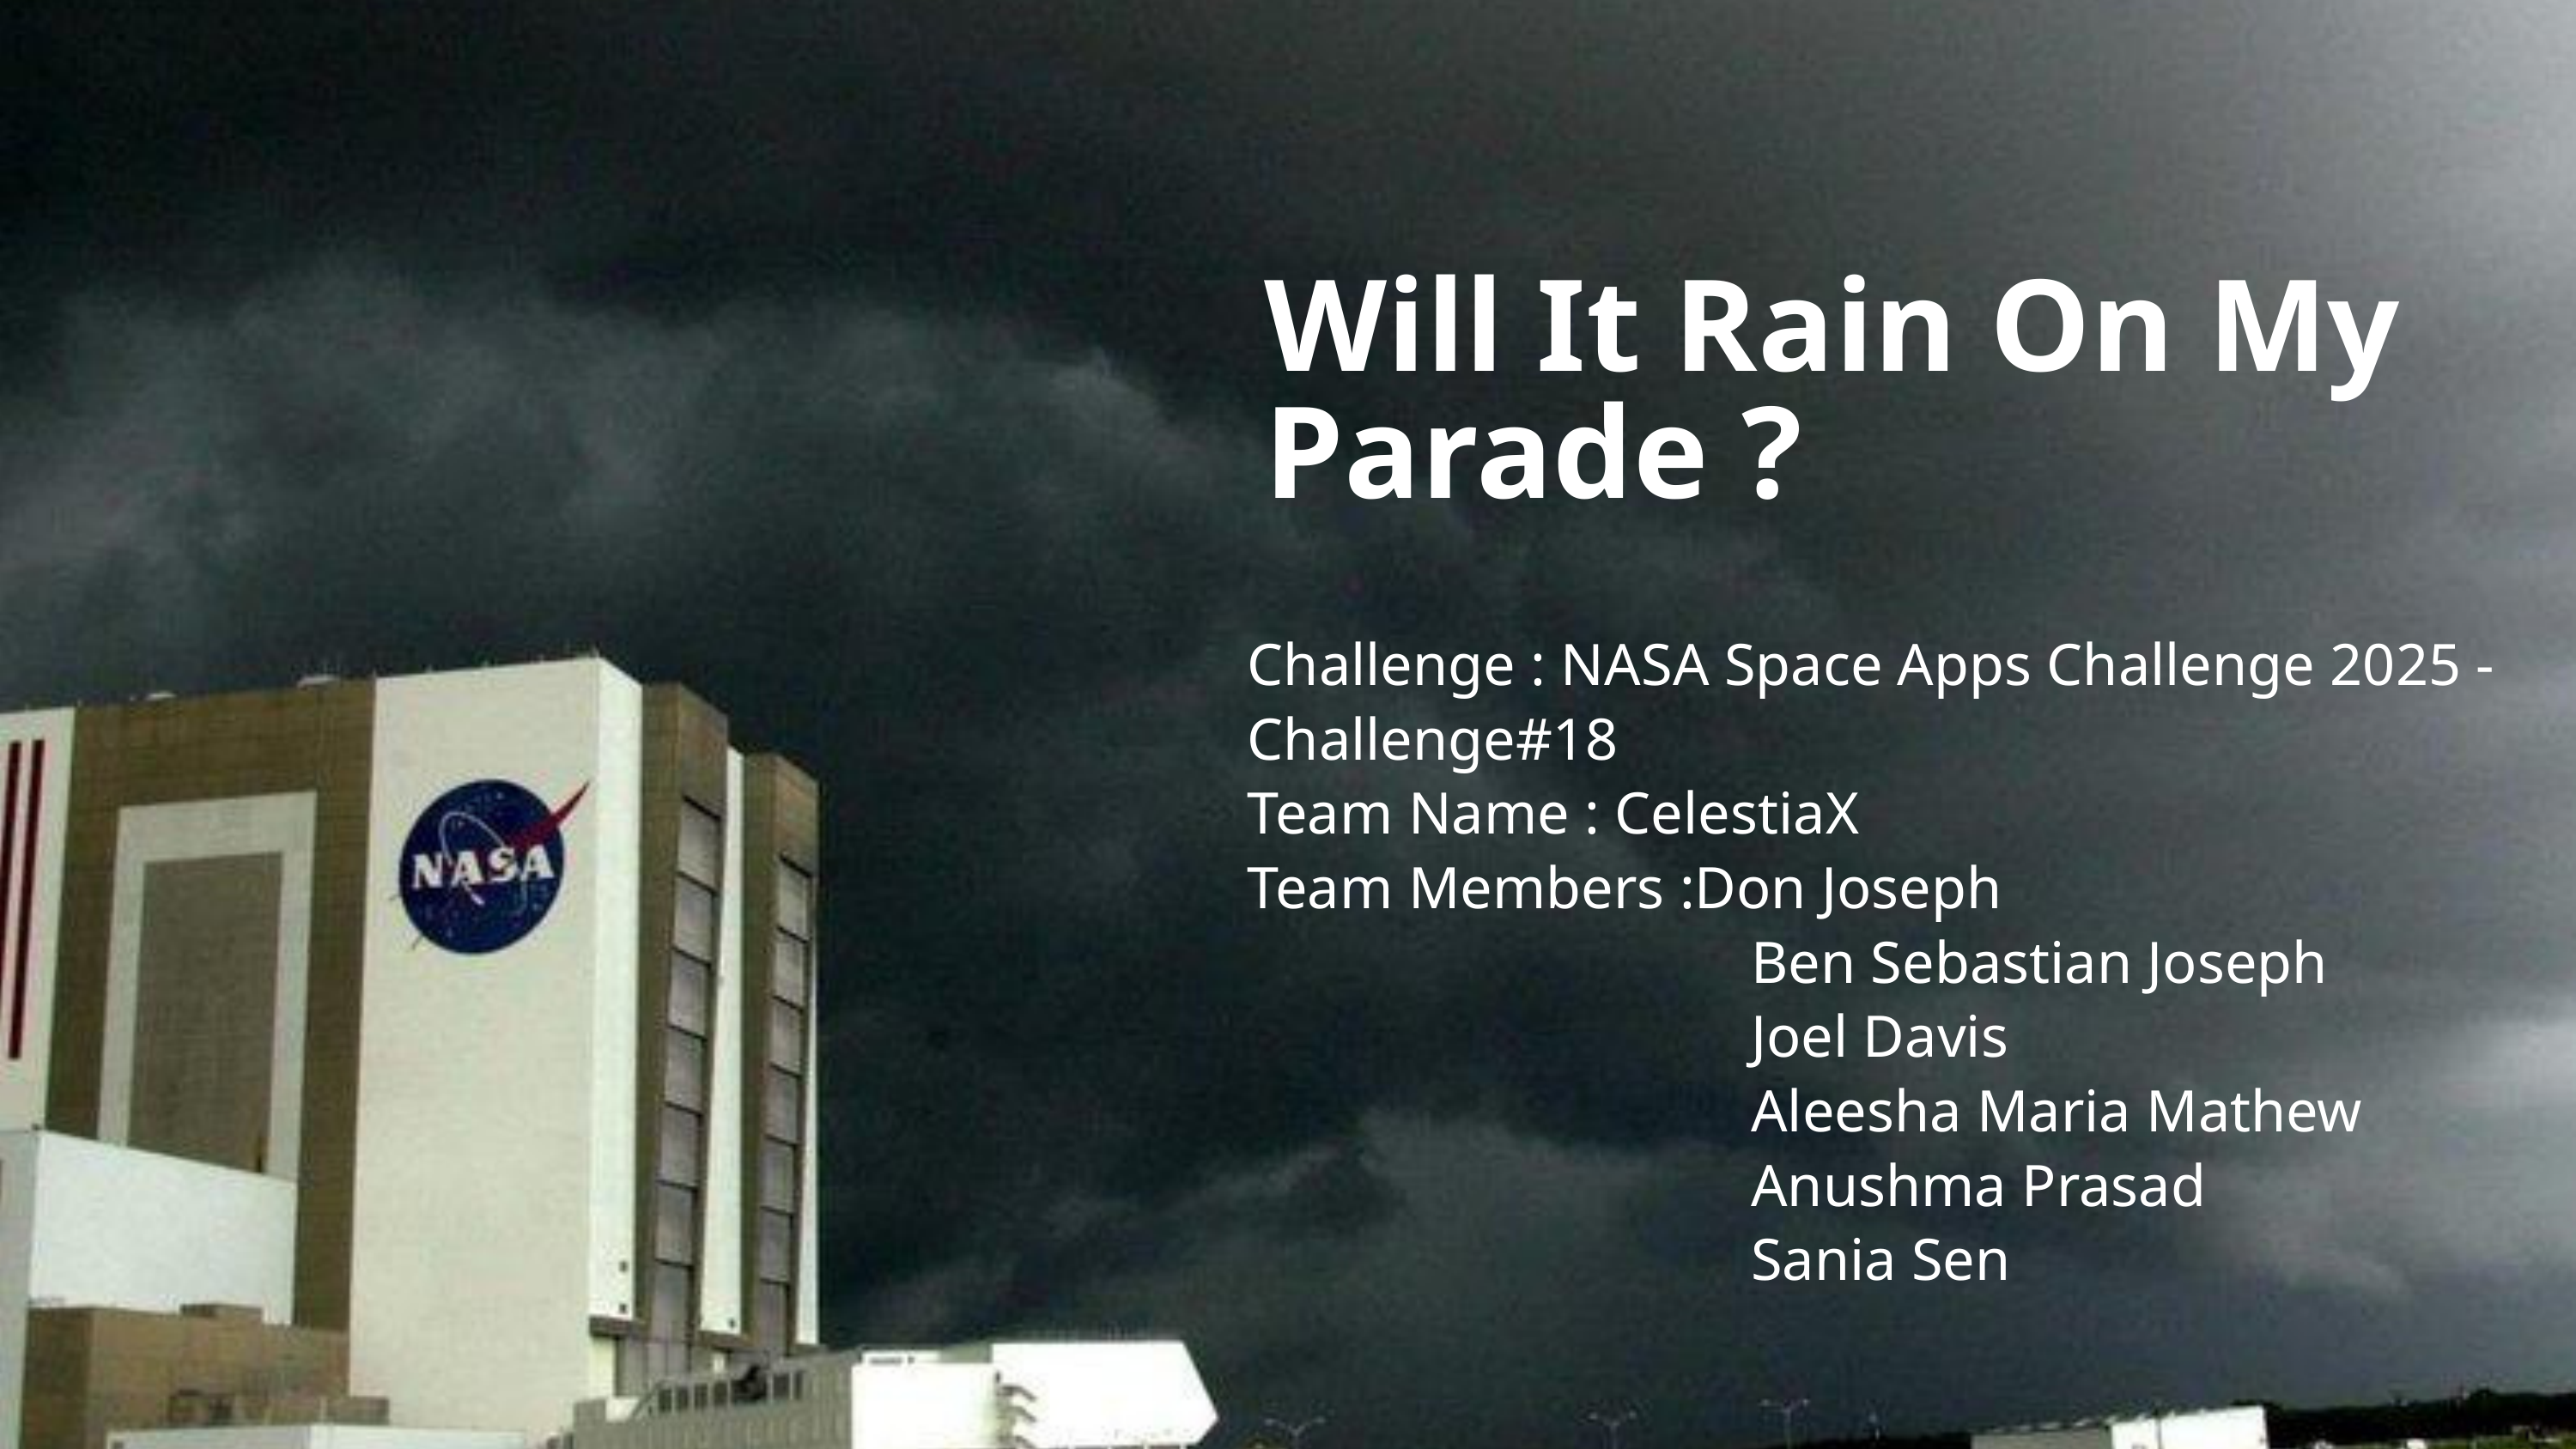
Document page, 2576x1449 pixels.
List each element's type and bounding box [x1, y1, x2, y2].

text_box [0, 0, 2576, 1449]
